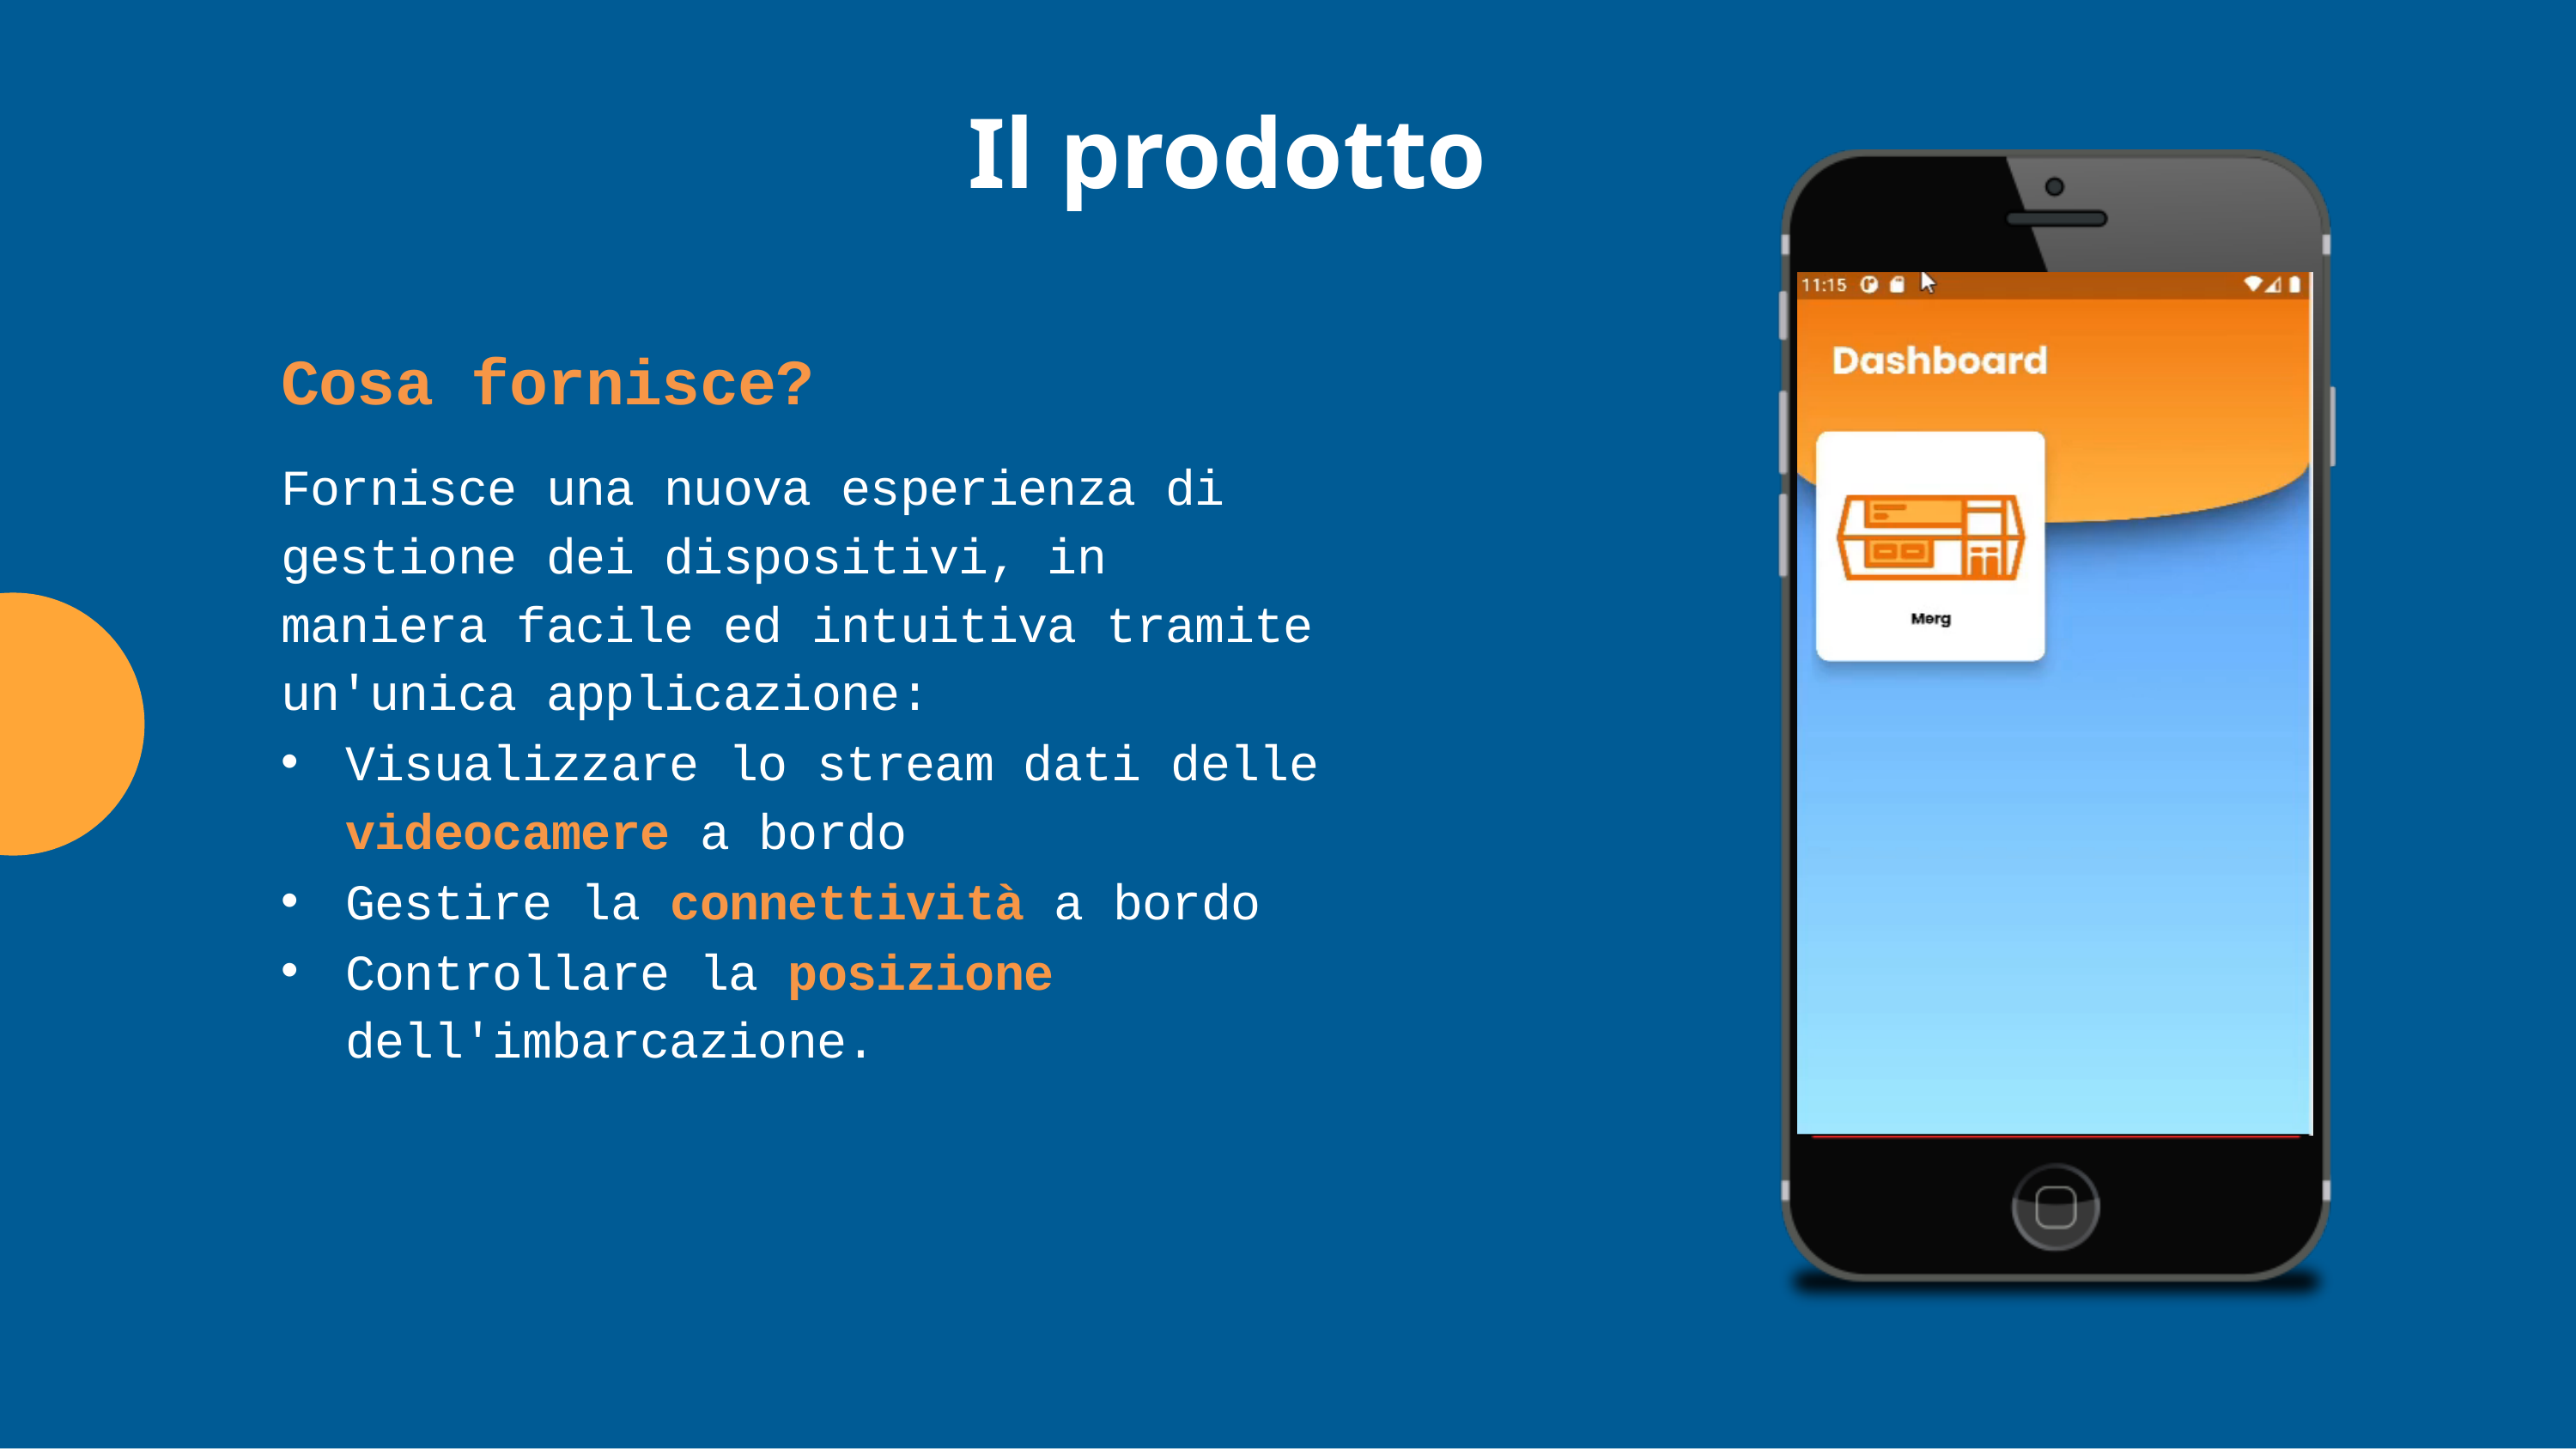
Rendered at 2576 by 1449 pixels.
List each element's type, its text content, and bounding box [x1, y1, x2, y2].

picture [1473, 149, 2576, 1320]
title Cosa fornisce? [278, 328, 1468, 573]
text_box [1796, 271, 2314, 1137]
text_box [0, 592, 145, 856]
text_box Fornisce una nuova esperienza di gestione dei dispositivi, in maniera facile ed intuitiva tramite un'unica applicazione: Visualizzare lo stream dati delle videocamere a bordo Gestire la connettività a bordo Controllare la posizione dell'imbarcazione. [278, 445, 1339, 1069]
text_box Il prodotto [966, 90, 2231, 209]
